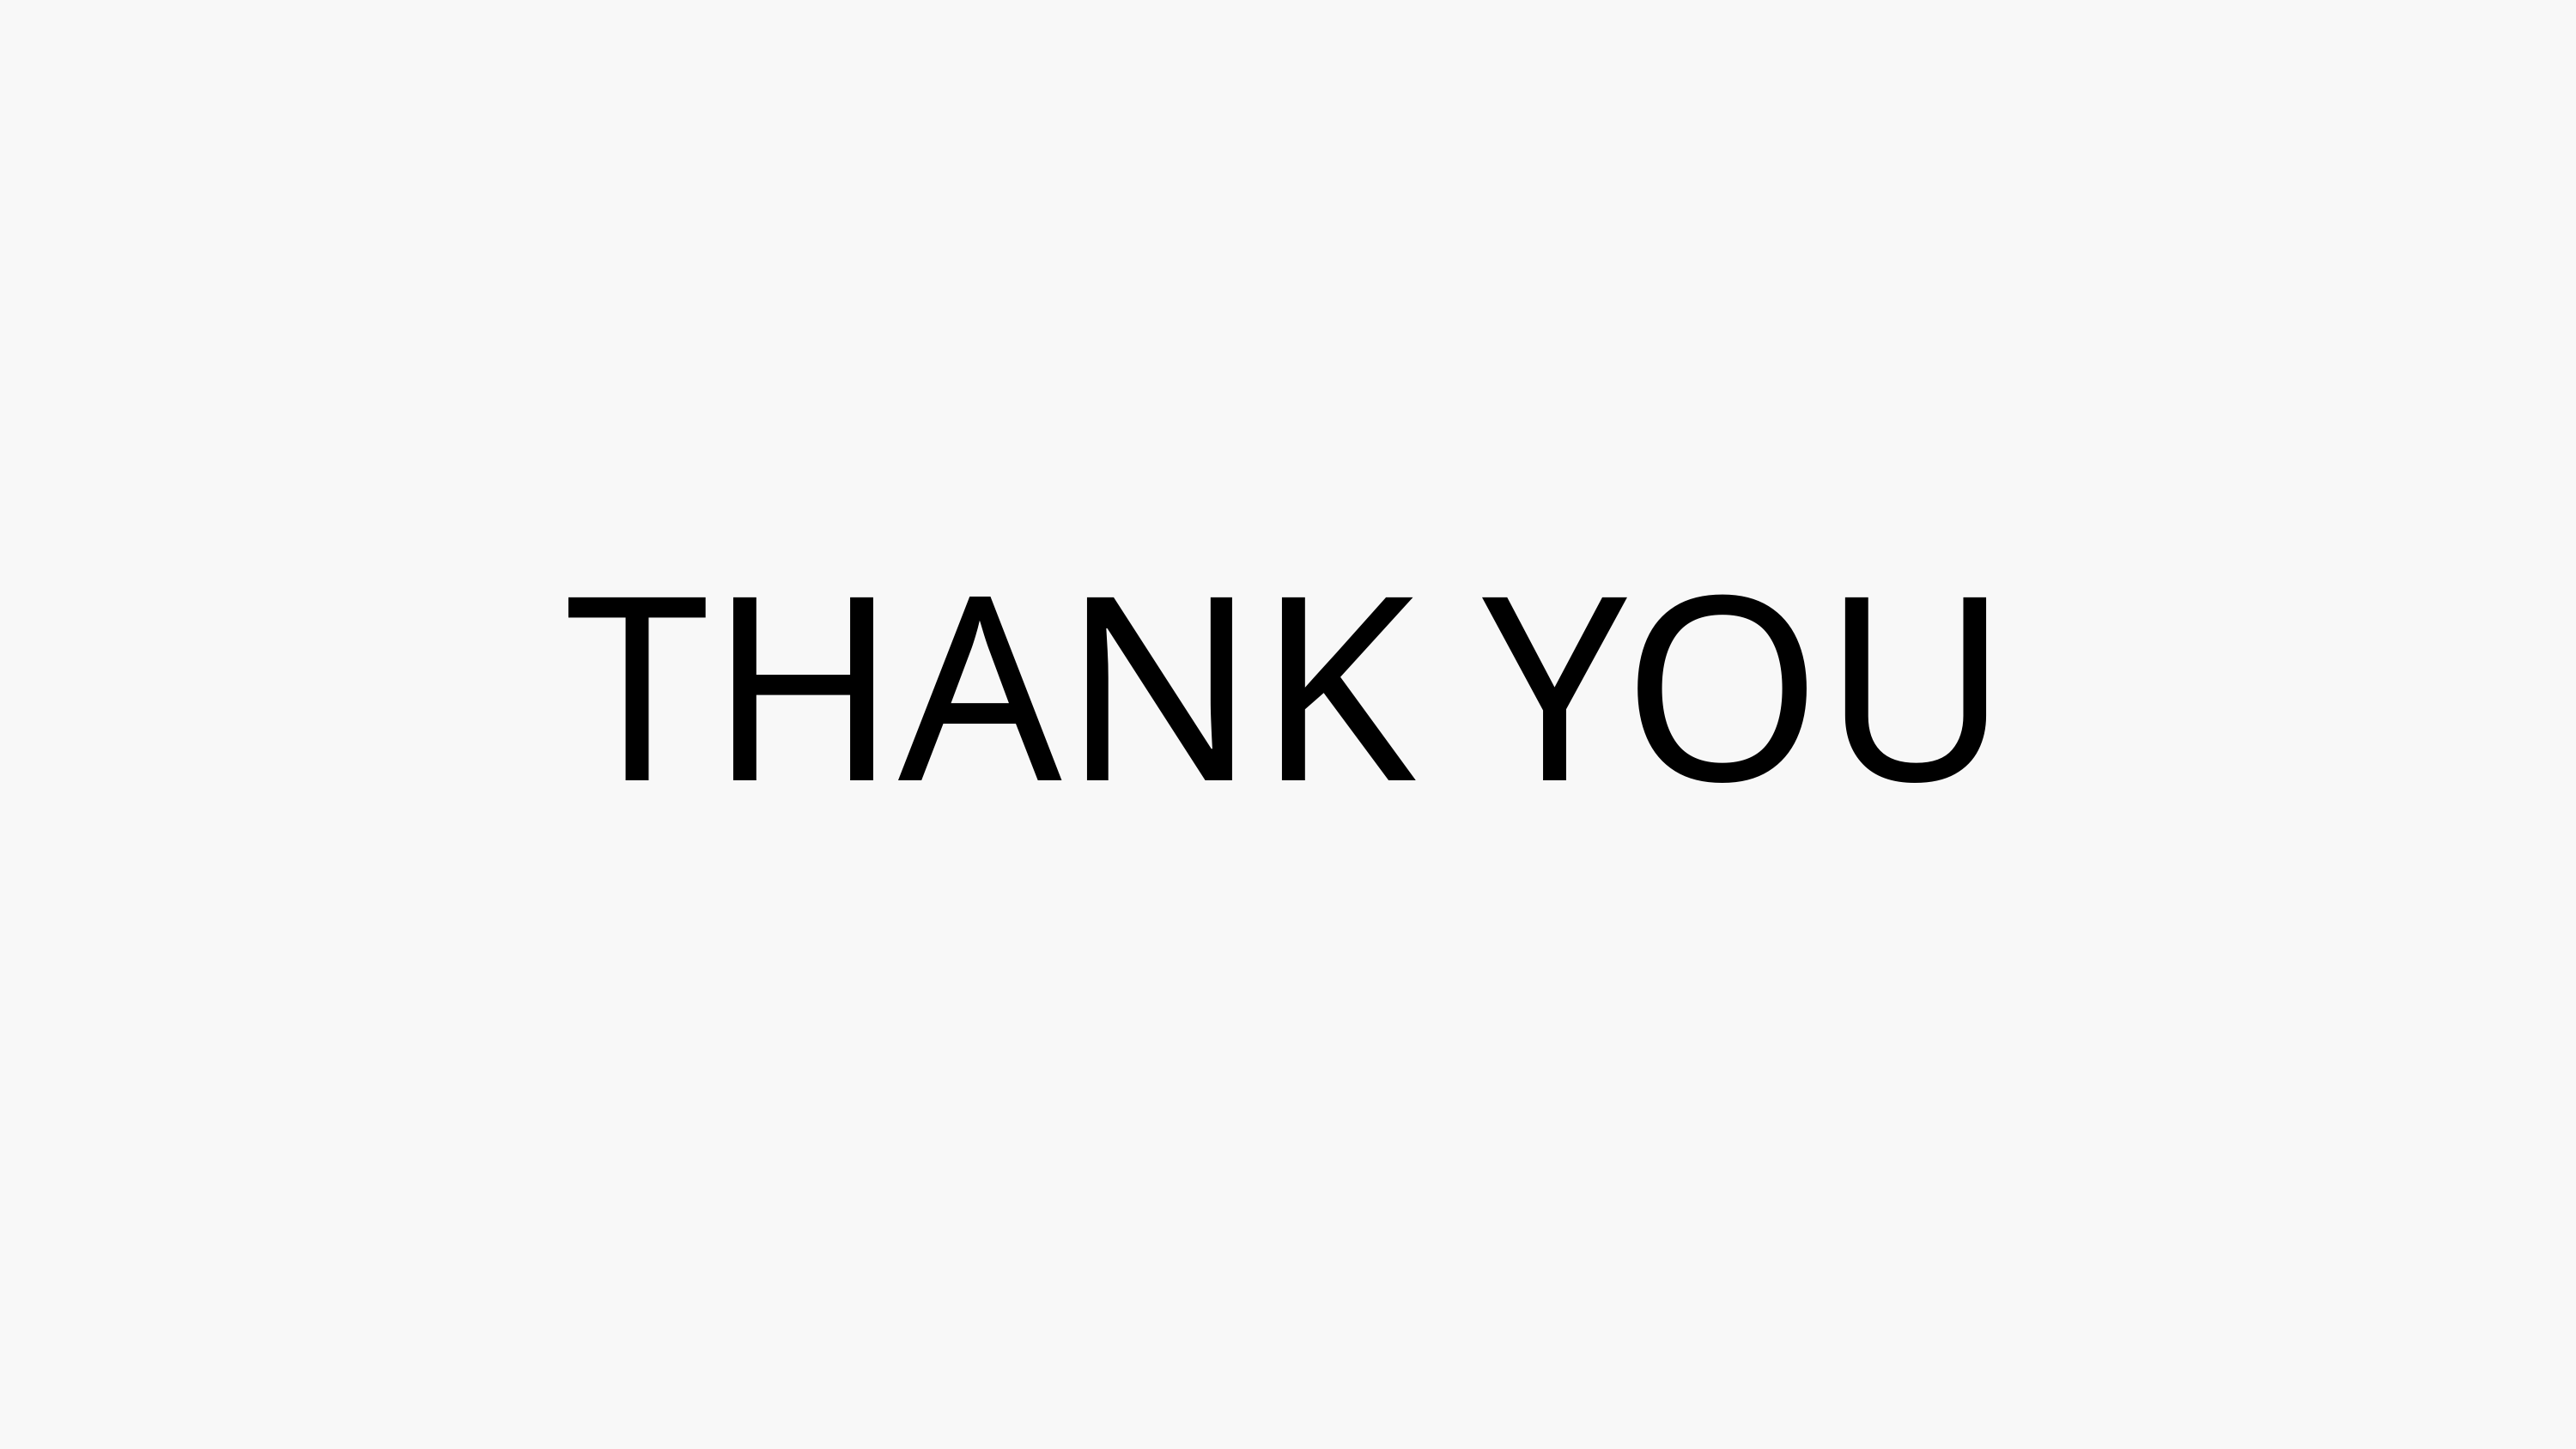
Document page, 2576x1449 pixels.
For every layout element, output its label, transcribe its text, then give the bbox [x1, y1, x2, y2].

text_box THANK YOU [480, 473, 2096, 833]
